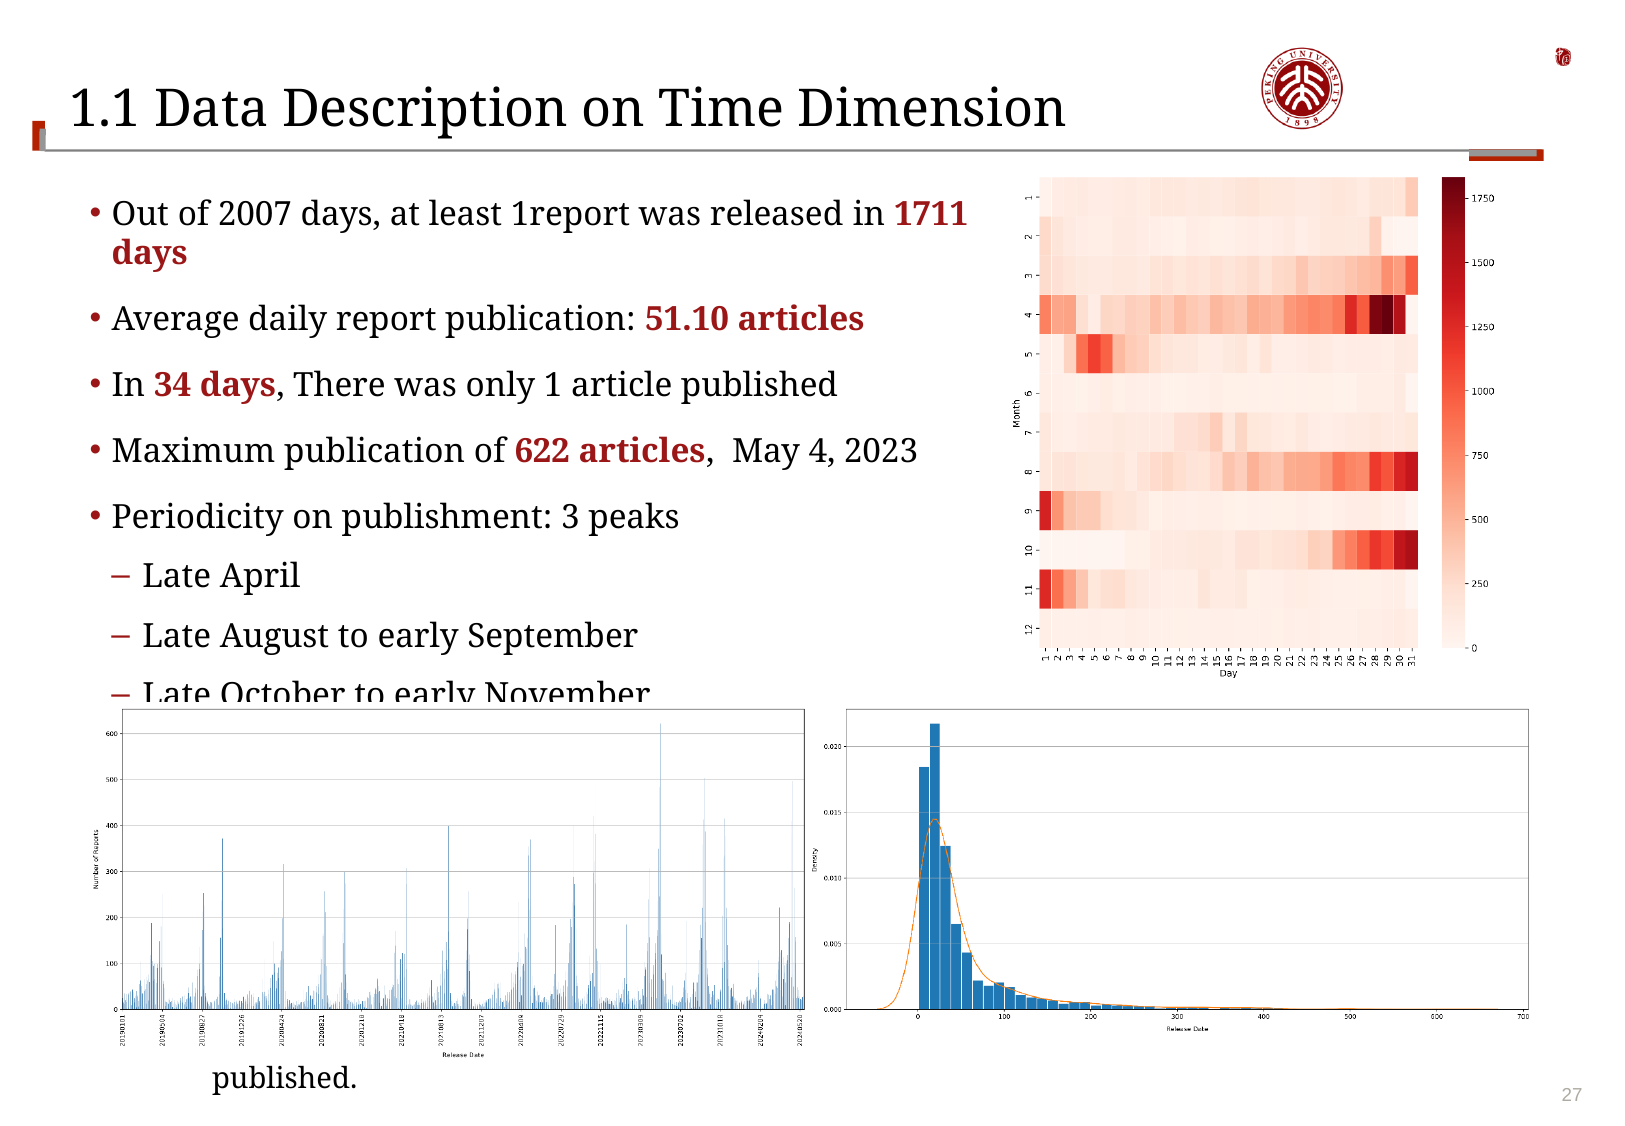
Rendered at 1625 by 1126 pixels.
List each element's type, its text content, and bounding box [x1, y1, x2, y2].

text_box 1.1 Data Description on Time Dimension [69, 55, 1607, 156]
picture [1001, 167, 1522, 688]
text_box Out of 2007 days, at least 1report was released in 1711 days Average daily report publication: 51.10 articles In 34 days, There was only 1 article published Maximum publication of 622 articles, May 4, 2023 Periodicity on publishment: 3 peaks Late April Late August to early September Late October to early November [43, 184, 1055, 1030]
picture [86, 701, 1538, 1065]
picture [1259, 31, 1581, 55]
text_box Fig 3. Heat map, bar chart, and distribution of the number of daily stock reports published. [212, 1074, 1412, 1094]
